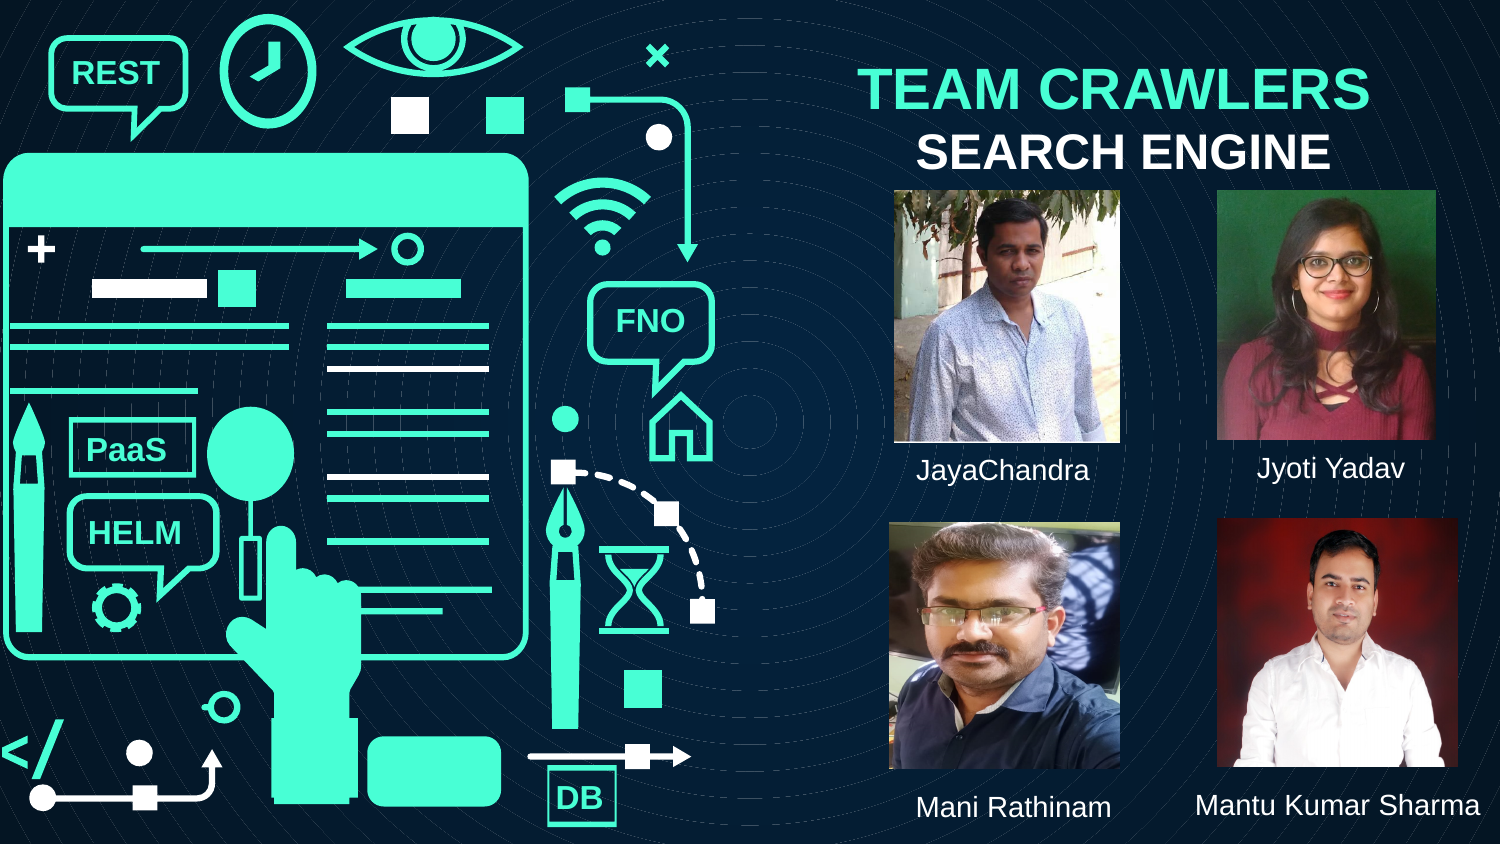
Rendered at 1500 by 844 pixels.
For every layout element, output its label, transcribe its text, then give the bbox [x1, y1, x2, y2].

text_box [598, 546, 670, 553]
text_box [645, 123, 673, 151]
text_box [27, 235, 55, 263]
text_box [91, 583, 142, 633]
text_box [598, 628, 670, 635]
text_box [545, 487, 585, 728]
text_box [587, 281, 715, 399]
text_box [391, 232, 424, 266]
text_box JayaChandra [901, 443, 1143, 494]
text_box FNO [600, 291, 710, 347]
text_box [623, 670, 662, 709]
text_box [583, 220, 622, 236]
text_box [624, 744, 692, 770]
text_box [66, 493, 220, 603]
text_box [594, 471, 613, 482]
picture [894, 190, 1120, 443]
text_box [527, 753, 540, 760]
text_box [91, 279, 207, 298]
text_box [619, 568, 649, 588]
text_box [547, 824, 617, 828]
text_box [3, 152, 529, 805]
text_box [68, 417, 197, 478]
text_box [345, 279, 461, 298]
text_box [48, 35, 188, 143]
text_box [140, 238, 378, 260]
text_box [649, 391, 713, 462]
text_box [640, 490, 689, 543]
text_box [690, 595, 715, 624]
text_box [594, 239, 611, 256]
text_box [688, 547, 700, 566]
text_box HELM [73, 503, 210, 559]
text_box [29, 749, 223, 812]
text_box [2, 735, 28, 769]
text_box Mani Rathinam [900, 781, 1143, 831]
text_box [327, 344, 489, 351]
text_box PaaS [71, 420, 208, 476]
text_box Mantu Kumar Sharma [1180, 779, 1500, 829]
text_box [218, 269, 257, 308]
text_box [126, 739, 153, 767]
text_box [327, 322, 489, 329]
text_box [31, 719, 65, 780]
text_box [569, 199, 636, 221]
text_box Jyoti Yadav [1242, 447, 1436, 492]
text_box [391, 96, 430, 135]
text_box [9, 387, 198, 394]
text_box [554, 177, 651, 205]
text_box [343, 16, 524, 78]
text_box [208, 406, 295, 601]
text_box TEAM CRAWLERS [842, 43, 1425, 129]
text_box [565, 87, 699, 263]
text_box [327, 495, 489, 502]
text_box [635, 554, 664, 627]
picture [889, 522, 1120, 770]
text_box [249, 41, 281, 82]
picture [1217, 517, 1458, 767]
text_box [12, 402, 46, 633]
text_box [696, 571, 705, 590]
text_box [618, 478, 637, 491]
text_box [9, 344, 290, 351]
picture [1217, 190, 1436, 440]
text_box [327, 430, 489, 437]
text_box [327, 538, 489, 545]
text_box [367, 736, 502, 807]
text_box [552, 405, 579, 433]
text_box SEARCH ENGINE [900, 112, 1366, 222]
text_box [9, 322, 290, 329]
text_box [327, 365, 489, 373]
text_box [550, 459, 589, 485]
text_box [219, 13, 317, 129]
text_box [201, 690, 241, 724]
text_box DB [540, 728, 624, 824]
text_box [327, 409, 489, 416]
text_box [605, 554, 633, 627]
text_box [327, 473, 489, 481]
text_box REST [56, 43, 194, 99]
text_box [486, 96, 524, 135]
text_box [645, 43, 670, 68]
